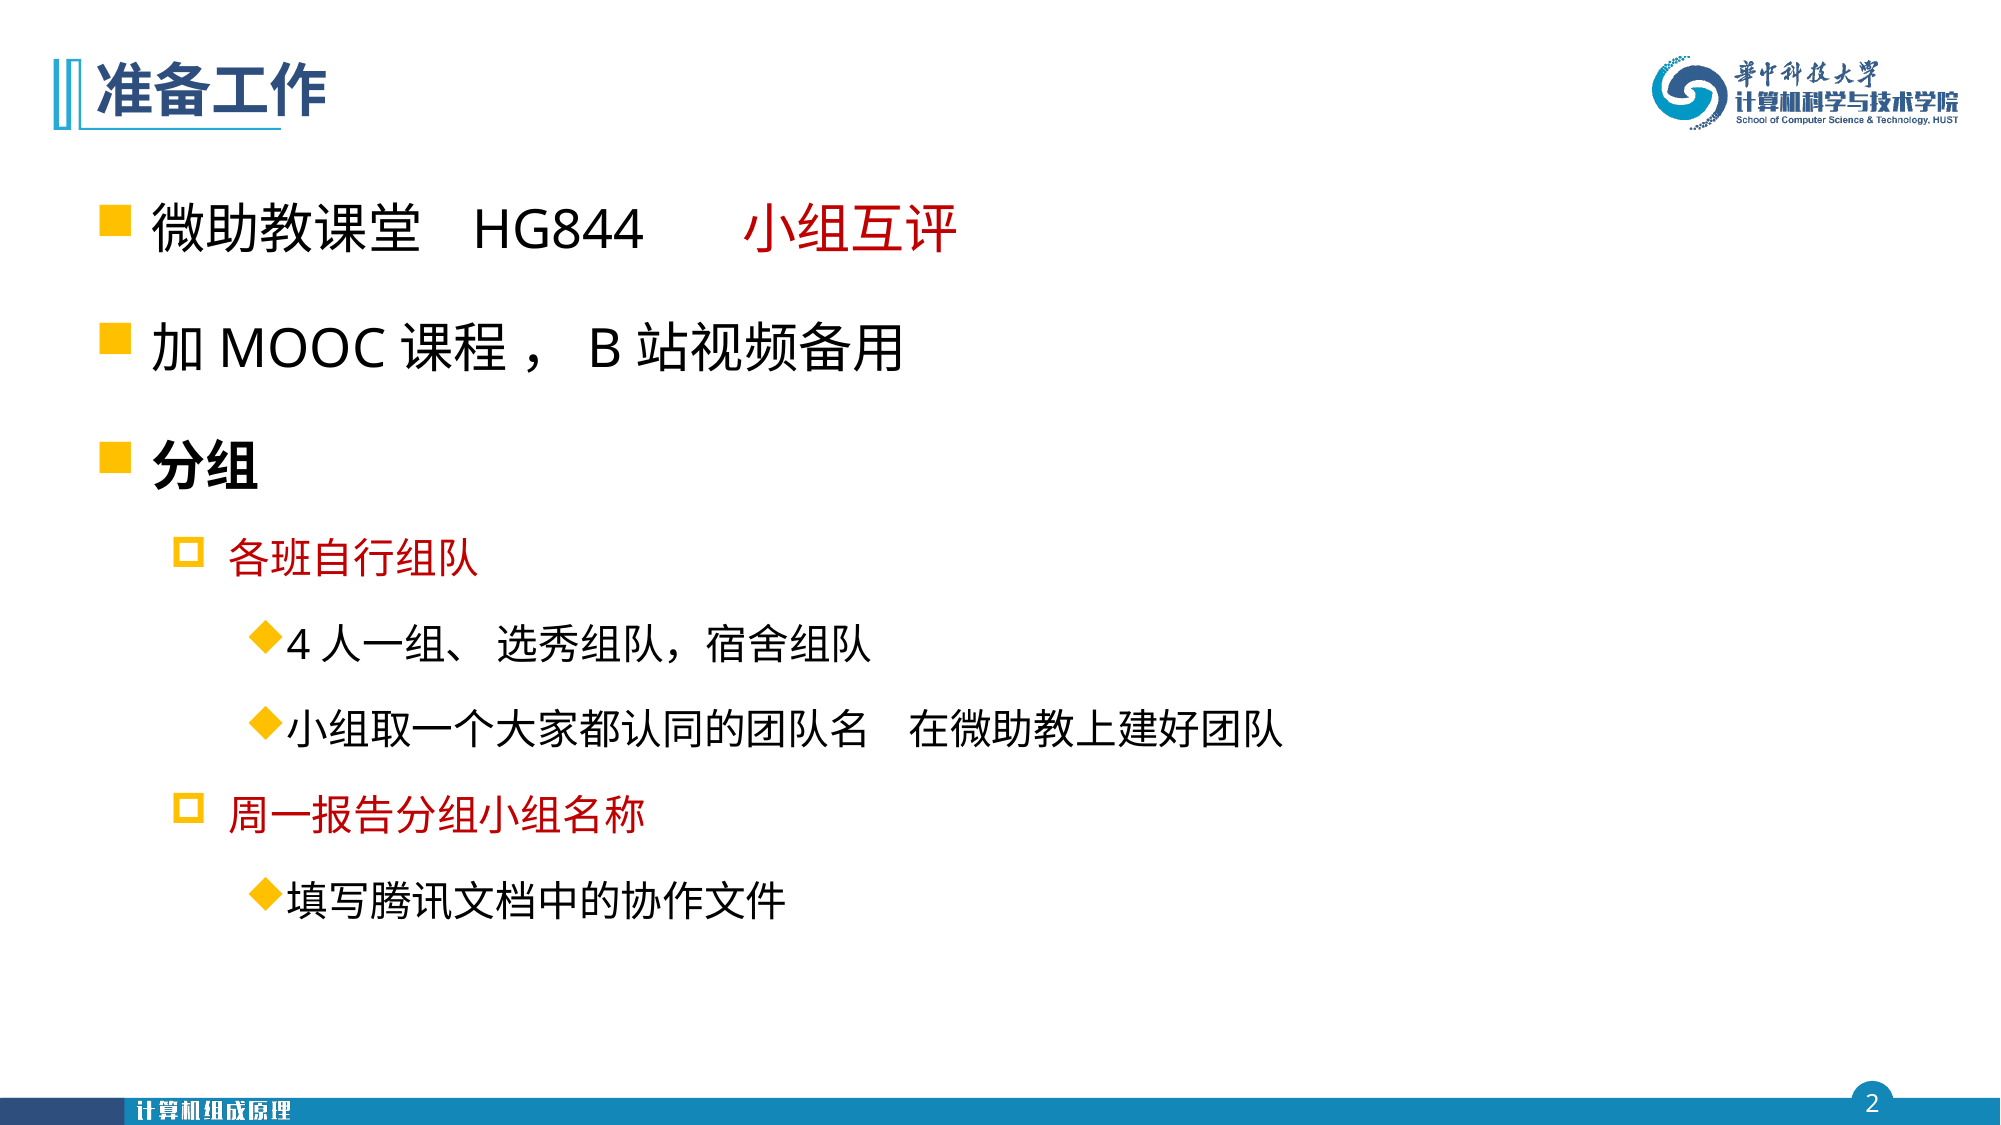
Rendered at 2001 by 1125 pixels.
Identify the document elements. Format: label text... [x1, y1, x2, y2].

picture [1805, 56, 1958, 130]
list 微助教课堂 HG844 小组互评 加MOOC课程 ，B站视频备用 分组 各班自行组队 4人一组、 选秀组队，宿舍组队 小组取一个大家都认同的团队名 在微助教上建好团队 周一报告分组小组名称 填写腾讯文档中的协作文件 [80, 154, 1805, 1080]
title 准备工作 [80, 42, 1805, 144]
